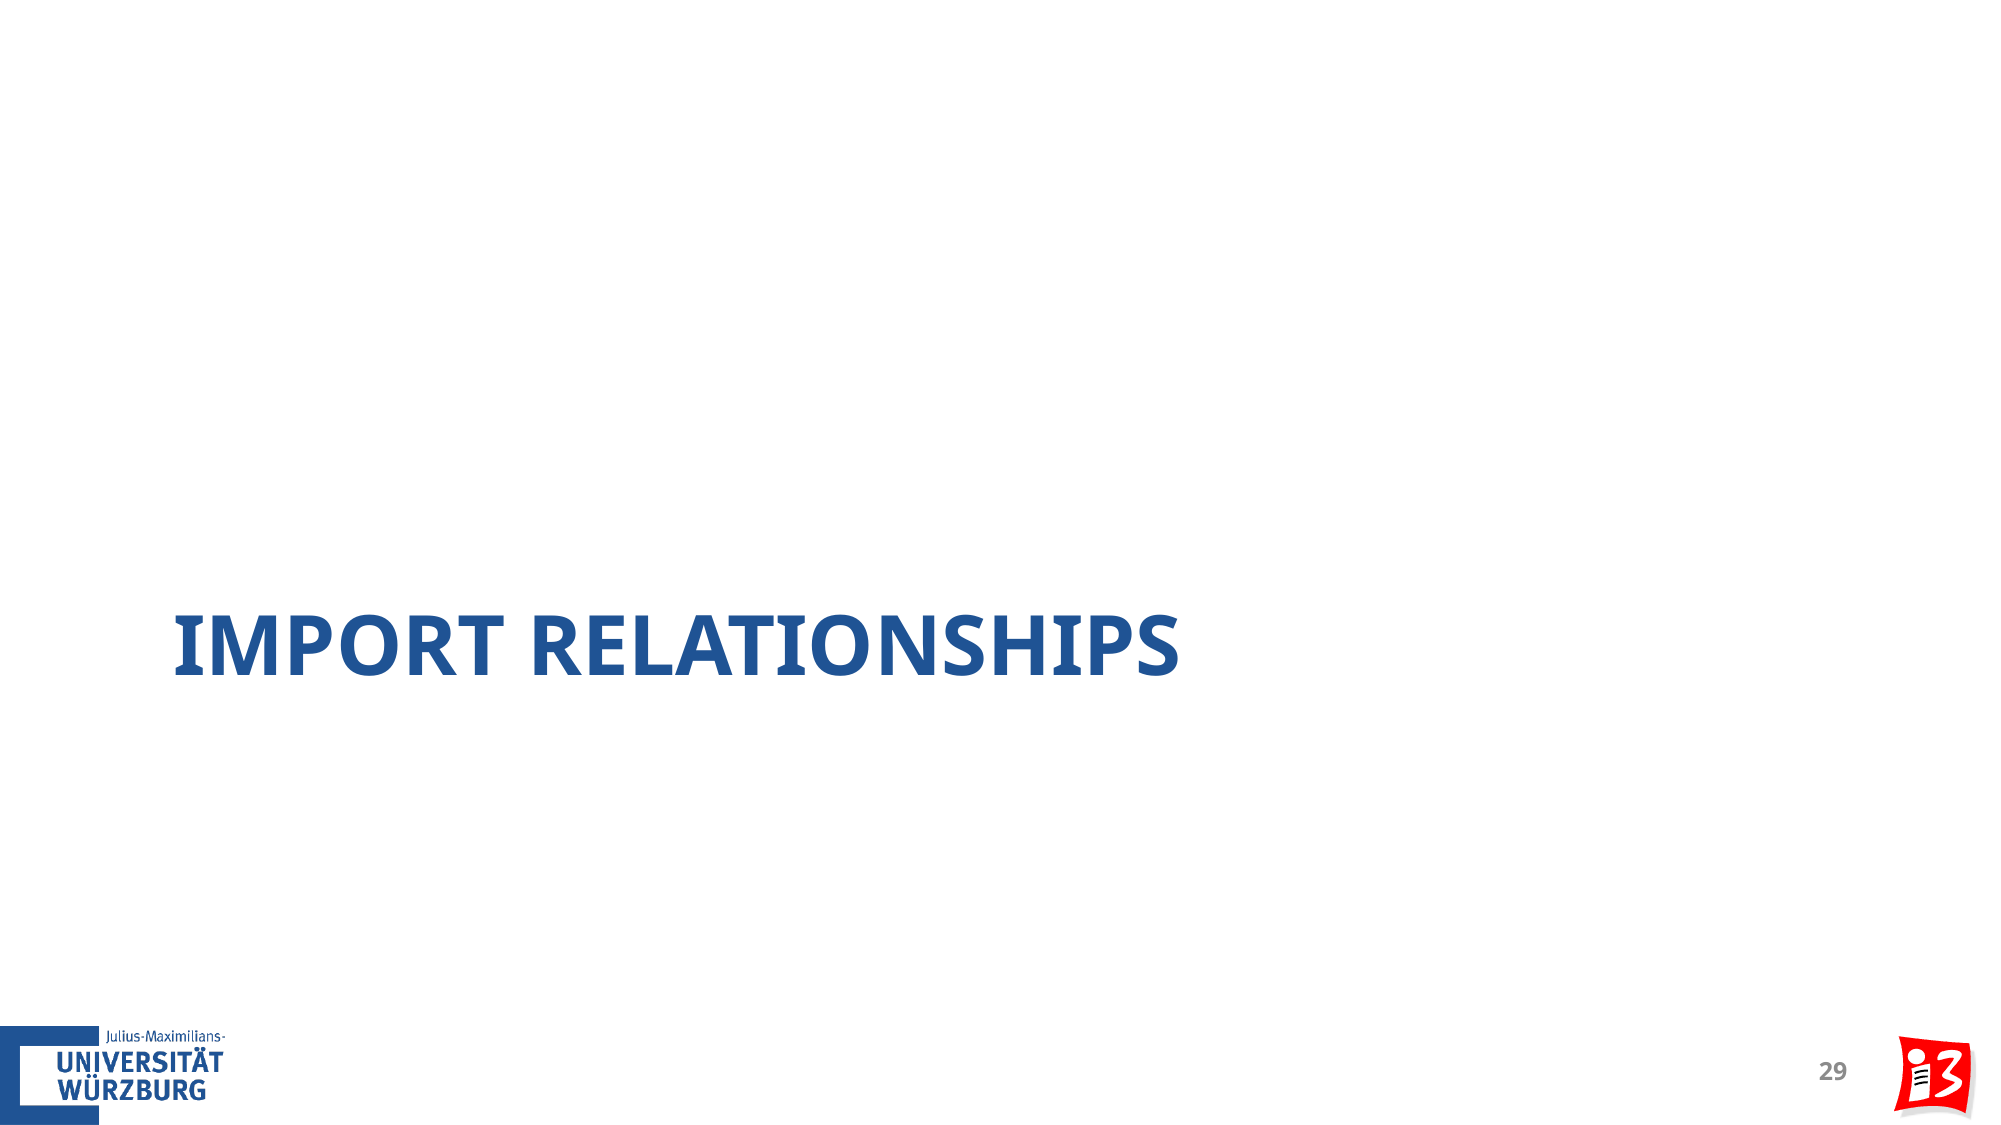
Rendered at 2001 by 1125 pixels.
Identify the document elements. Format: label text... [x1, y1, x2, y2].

slide_number 29 [1412, 1042, 1863, 1103]
title Import Relationships [157, 362, 1859, 701]
picture [0, 1026, 225, 1125]
